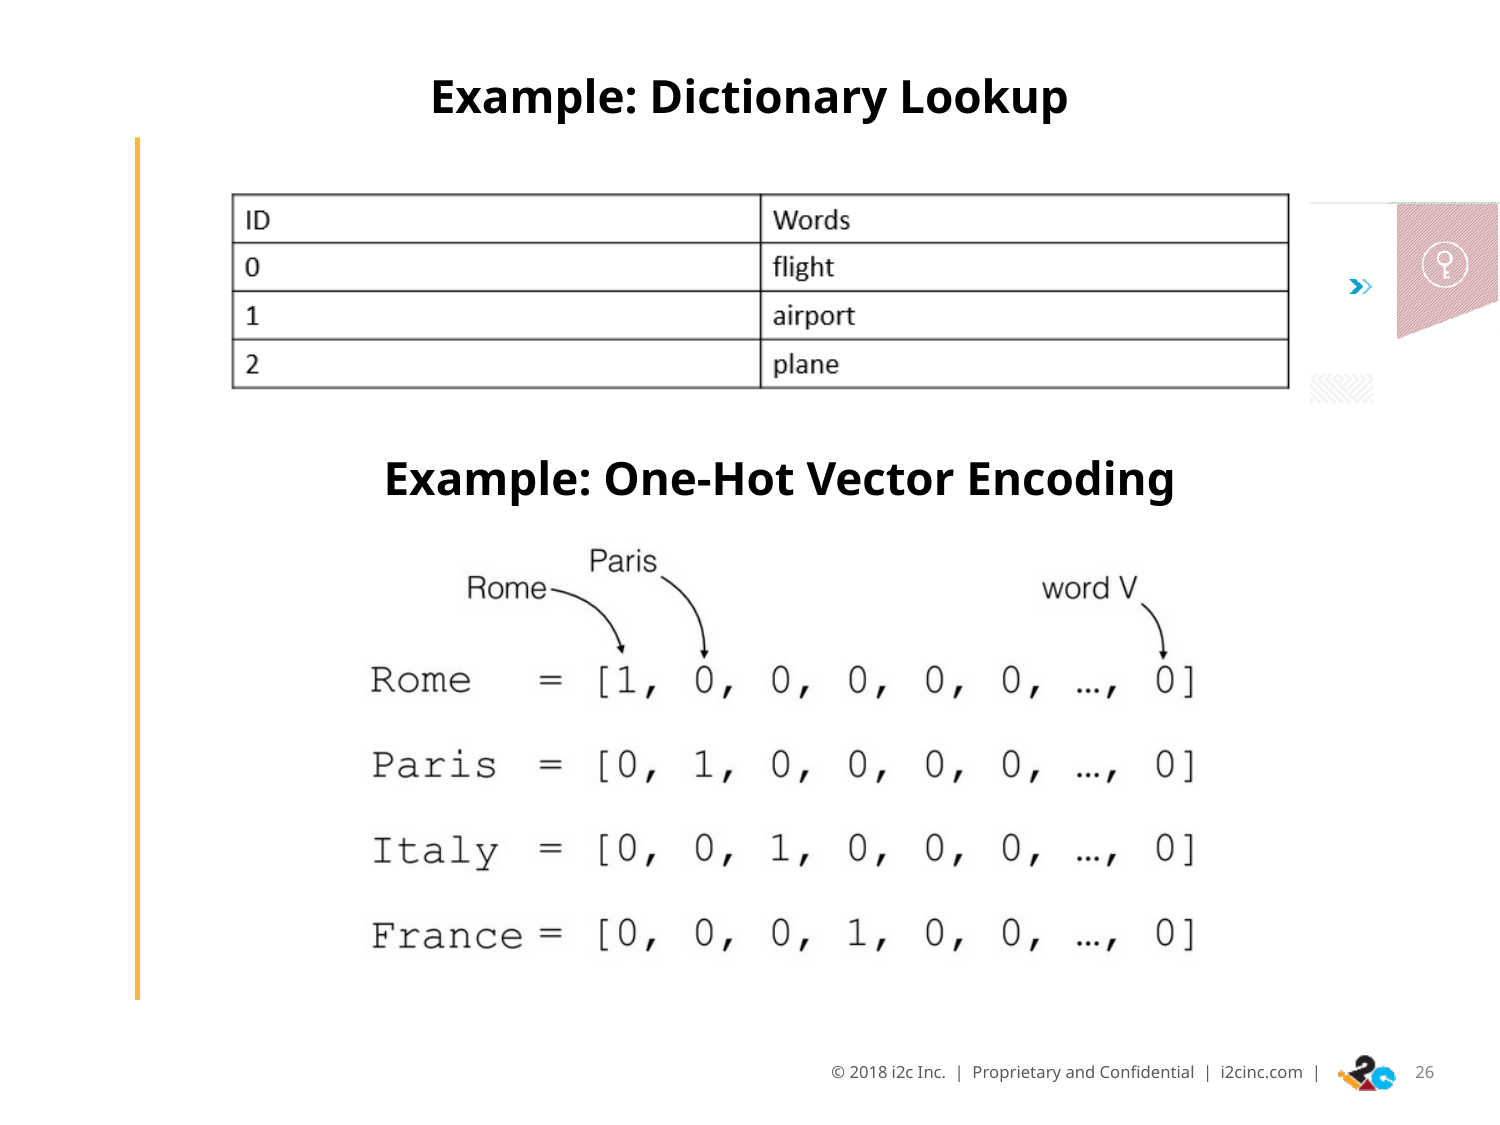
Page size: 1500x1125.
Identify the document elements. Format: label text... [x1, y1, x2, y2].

text_box Example: One-Hot Vector Encoding [105, 449, 1455, 505]
text_box Example: Dictionary Lookup [74, 67, 1425, 123]
picture [1337, 1054, 1396, 1091]
picture [359, 534, 1200, 1005]
picture [209, 178, 1500, 405]
